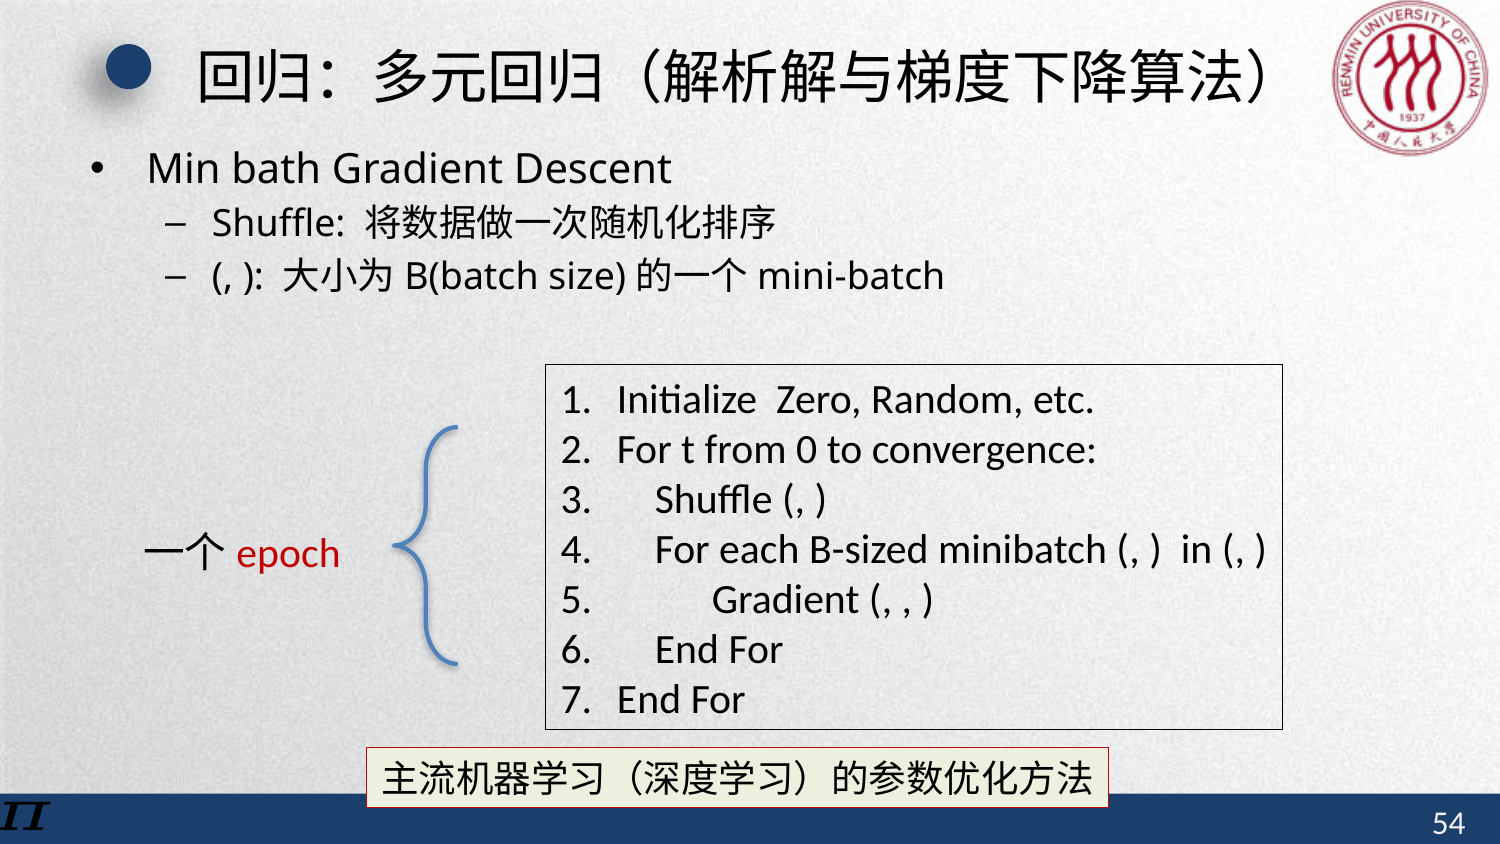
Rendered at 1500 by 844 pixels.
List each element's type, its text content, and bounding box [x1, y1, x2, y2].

picture [0, 0, 1500, 793]
title 回归：多元回归（解析解与梯度下降算法） [75, 33, 1425, 116]
text_box [391, 424, 458, 667]
text_box 主流机器学习（深度学习）的参数优化方法 [366, 747, 1109, 808]
text_box 一个epoch [128, 518, 356, 583]
